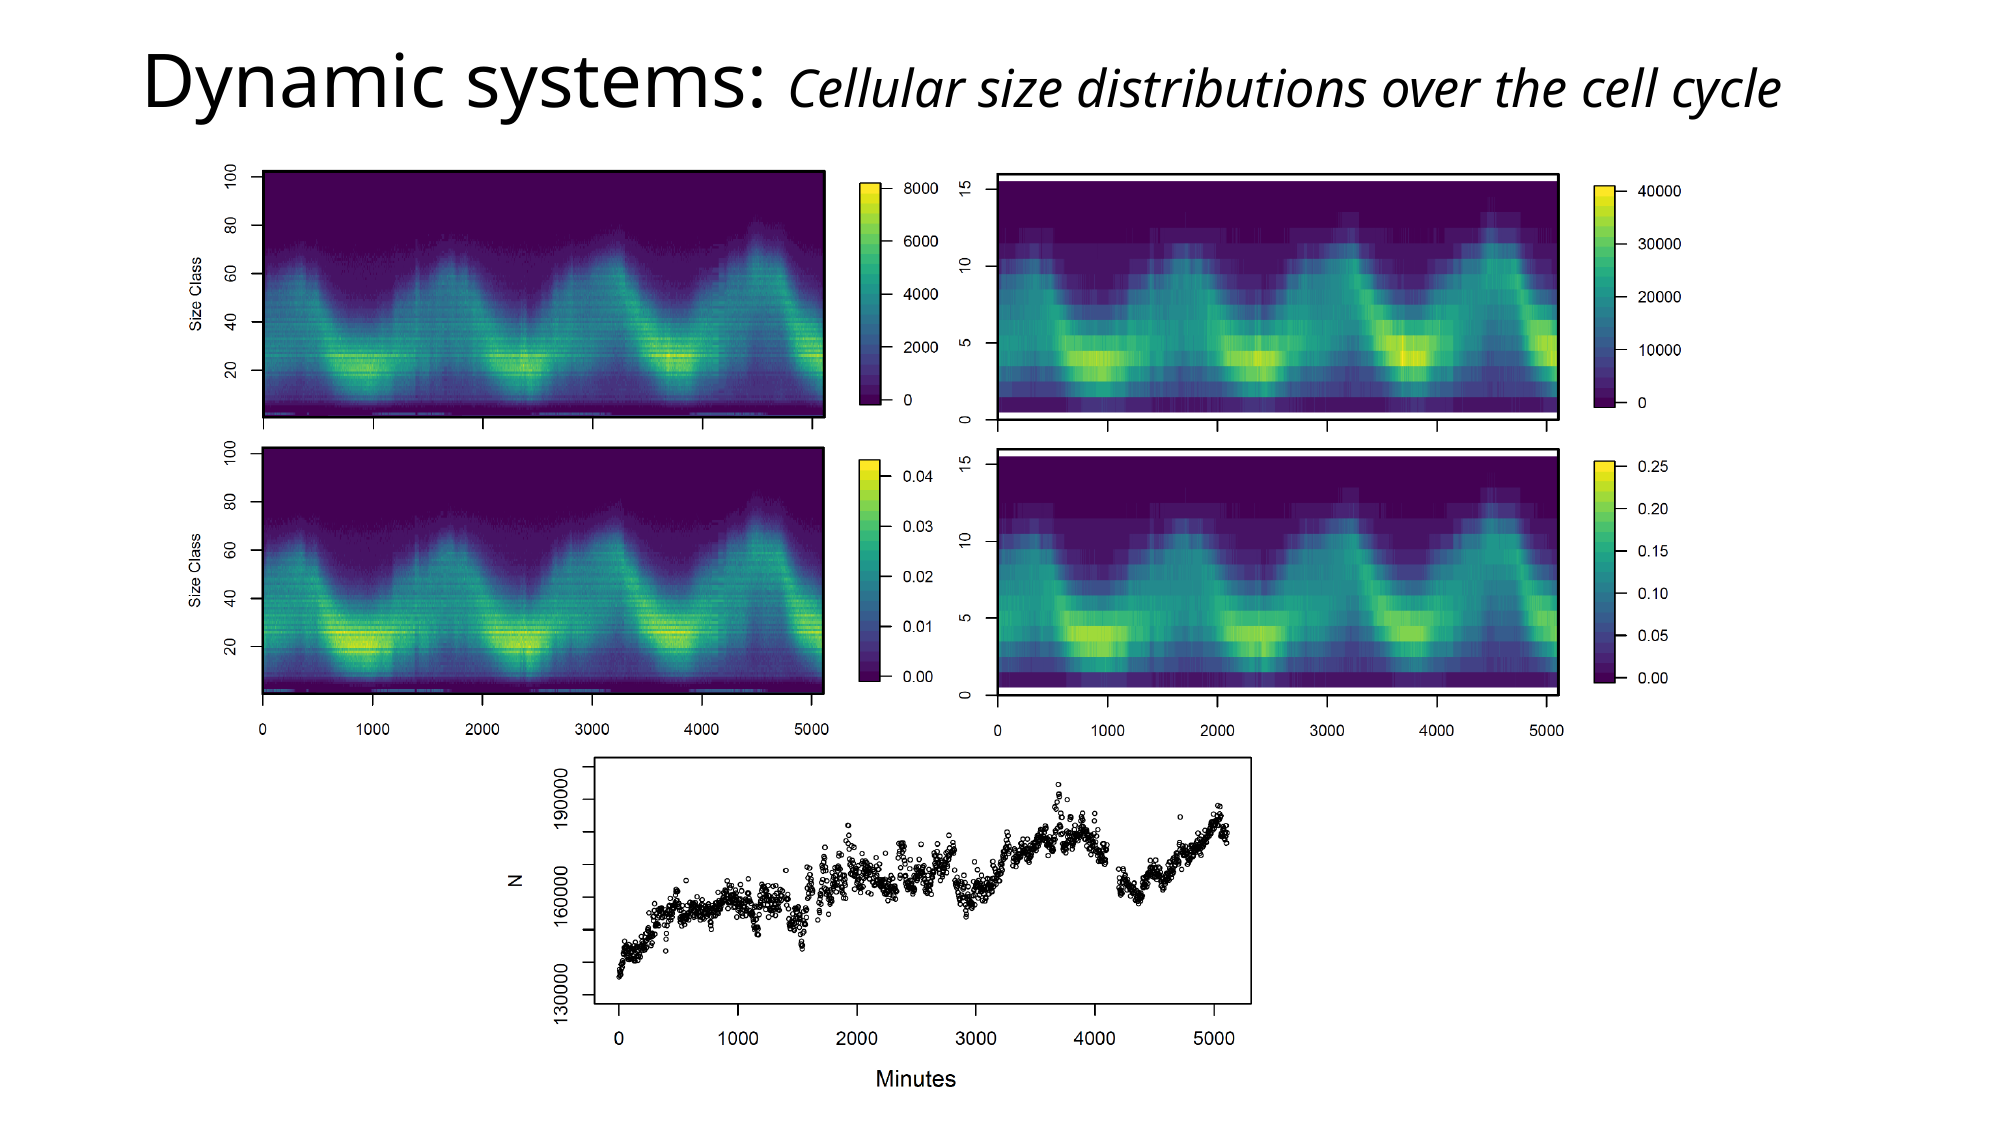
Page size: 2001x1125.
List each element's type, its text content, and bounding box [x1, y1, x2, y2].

picture [173, 158, 1699, 1100]
title Dynamic systems: Cellular size distributions over the cell cycle [126, 35, 1852, 132]
